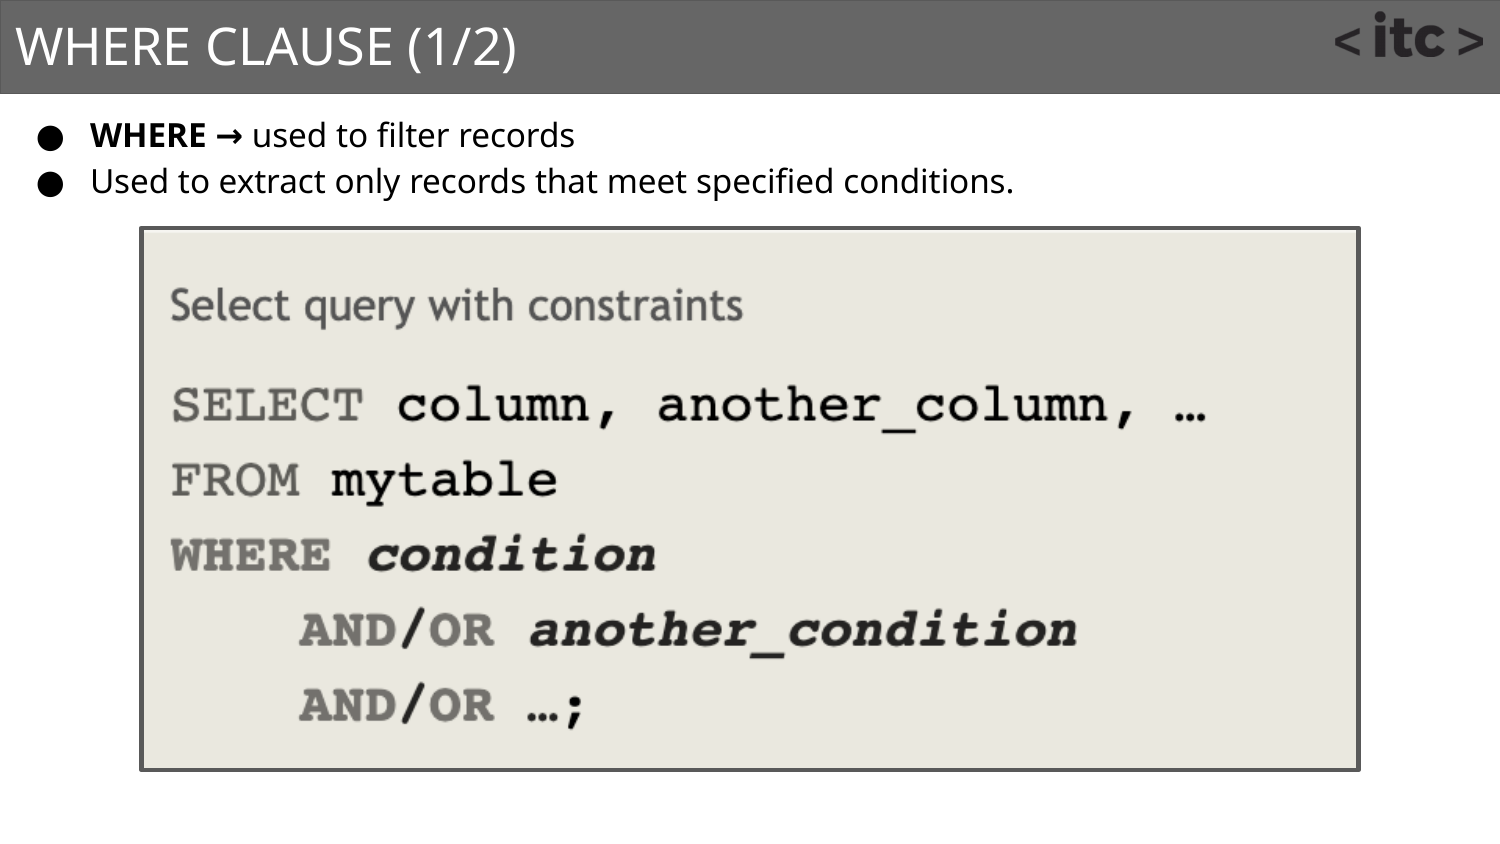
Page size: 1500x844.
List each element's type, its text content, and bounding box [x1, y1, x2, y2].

picture [143, 229, 1357, 768]
text_box WHERE → used to filter records Used to extract only records that meet specified conditions. [0, 101, 1500, 244]
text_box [0, 0, 1500, 94]
